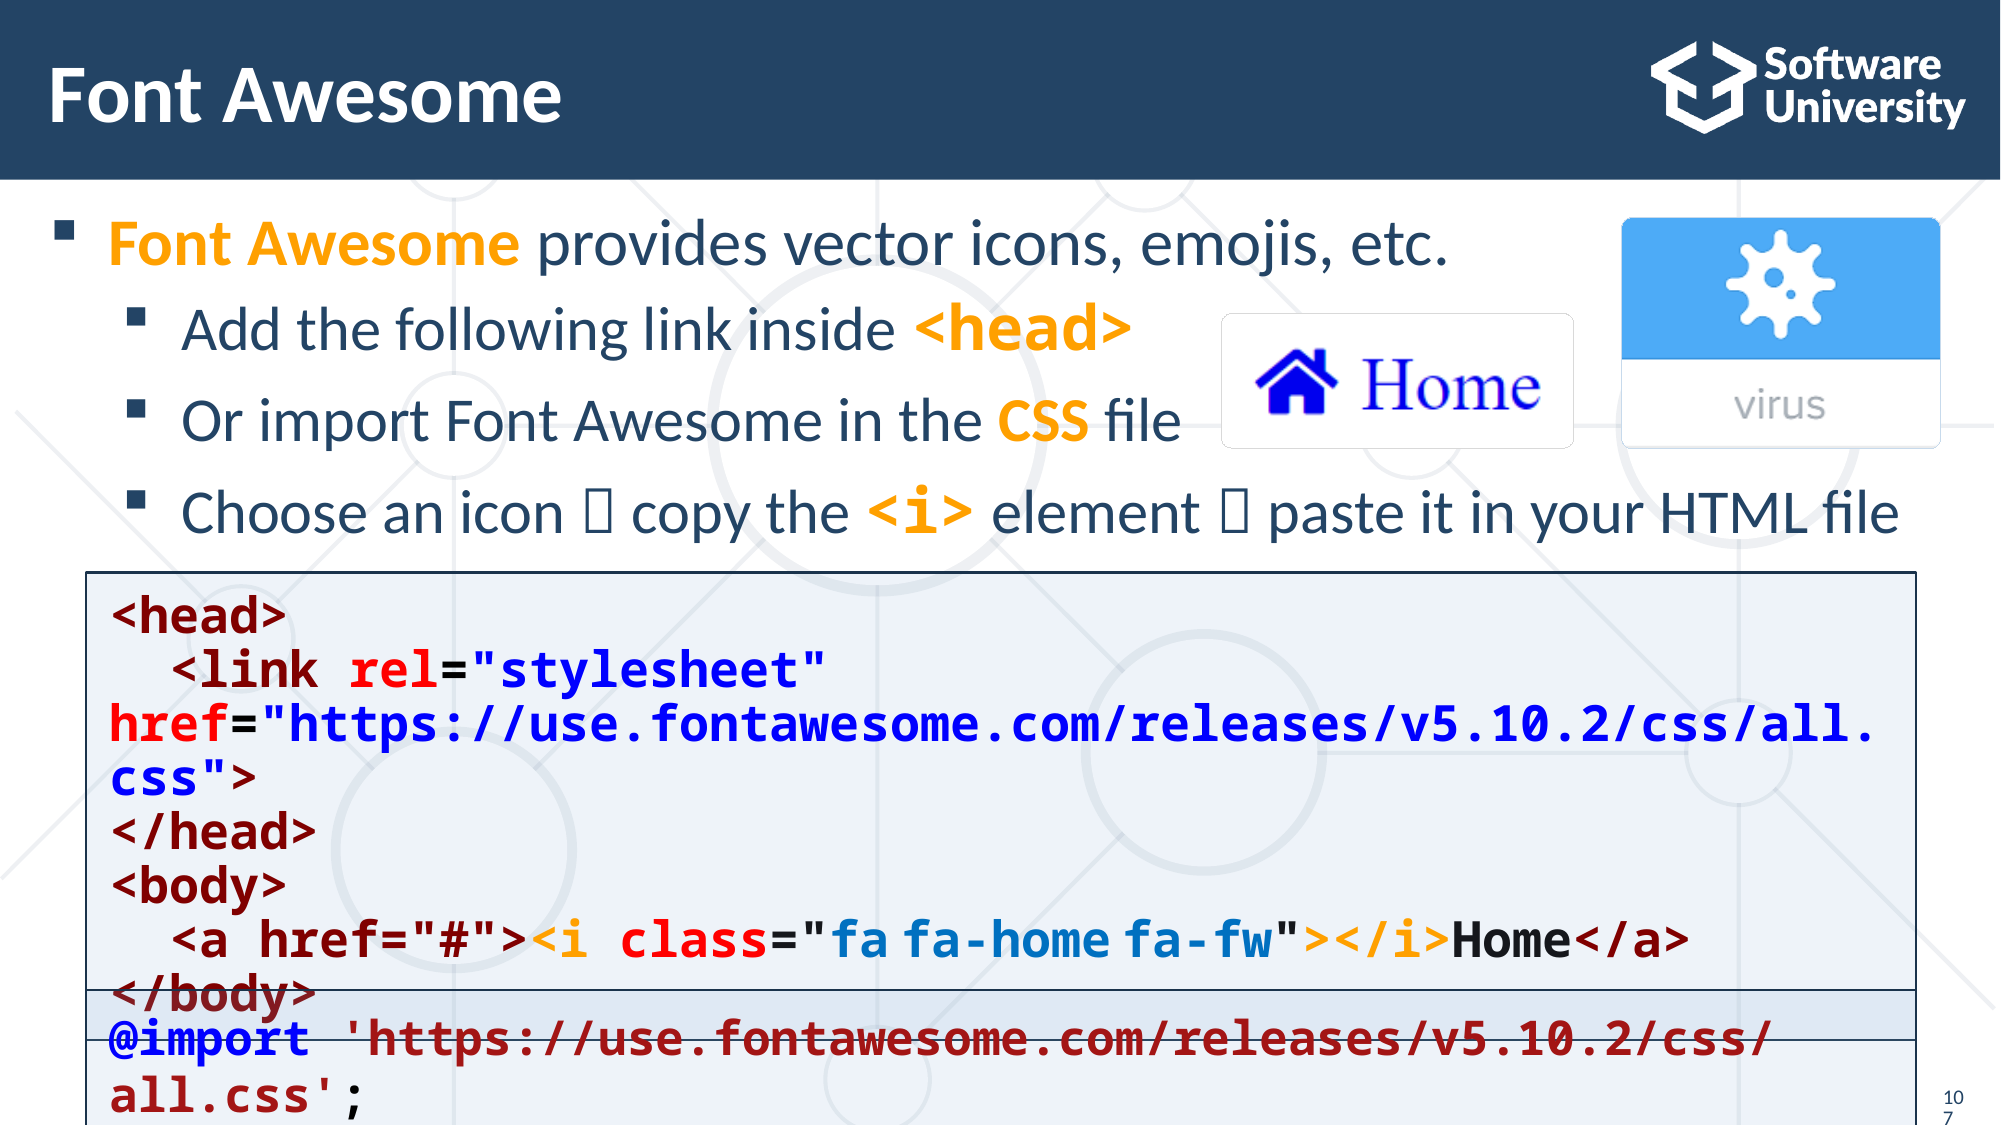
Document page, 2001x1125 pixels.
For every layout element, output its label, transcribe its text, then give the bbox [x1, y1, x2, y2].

title Font Awesome [31, 16, 1625, 162]
picture [1221, 313, 1575, 449]
picture [1621, 217, 1941, 450]
picture [1651, 41, 1966, 134]
text_box @import 'https://use.fontawesome.com/releases/v5.10.2/css/all.css'; [86, 989, 1917, 1125]
text_box <head> <link rel="stylesheet" href="https://use.fontawesome.com/releases/v5.10.2/css/all.css"> </head> <body> <a href="#"><i class="fa fa-home fa-fw"></i>Home</a> </body> [86, 572, 1917, 989]
slide_number 107 [1927, 1067, 1989, 1117]
list Font Awesome provides vector icons, emojis, etc. Add the following link inside <head> Or import Font Awesome in the CSS file Choose an icon  copy the <i> element  paste it in your HTML file [31, 193, 1970, 1100]
